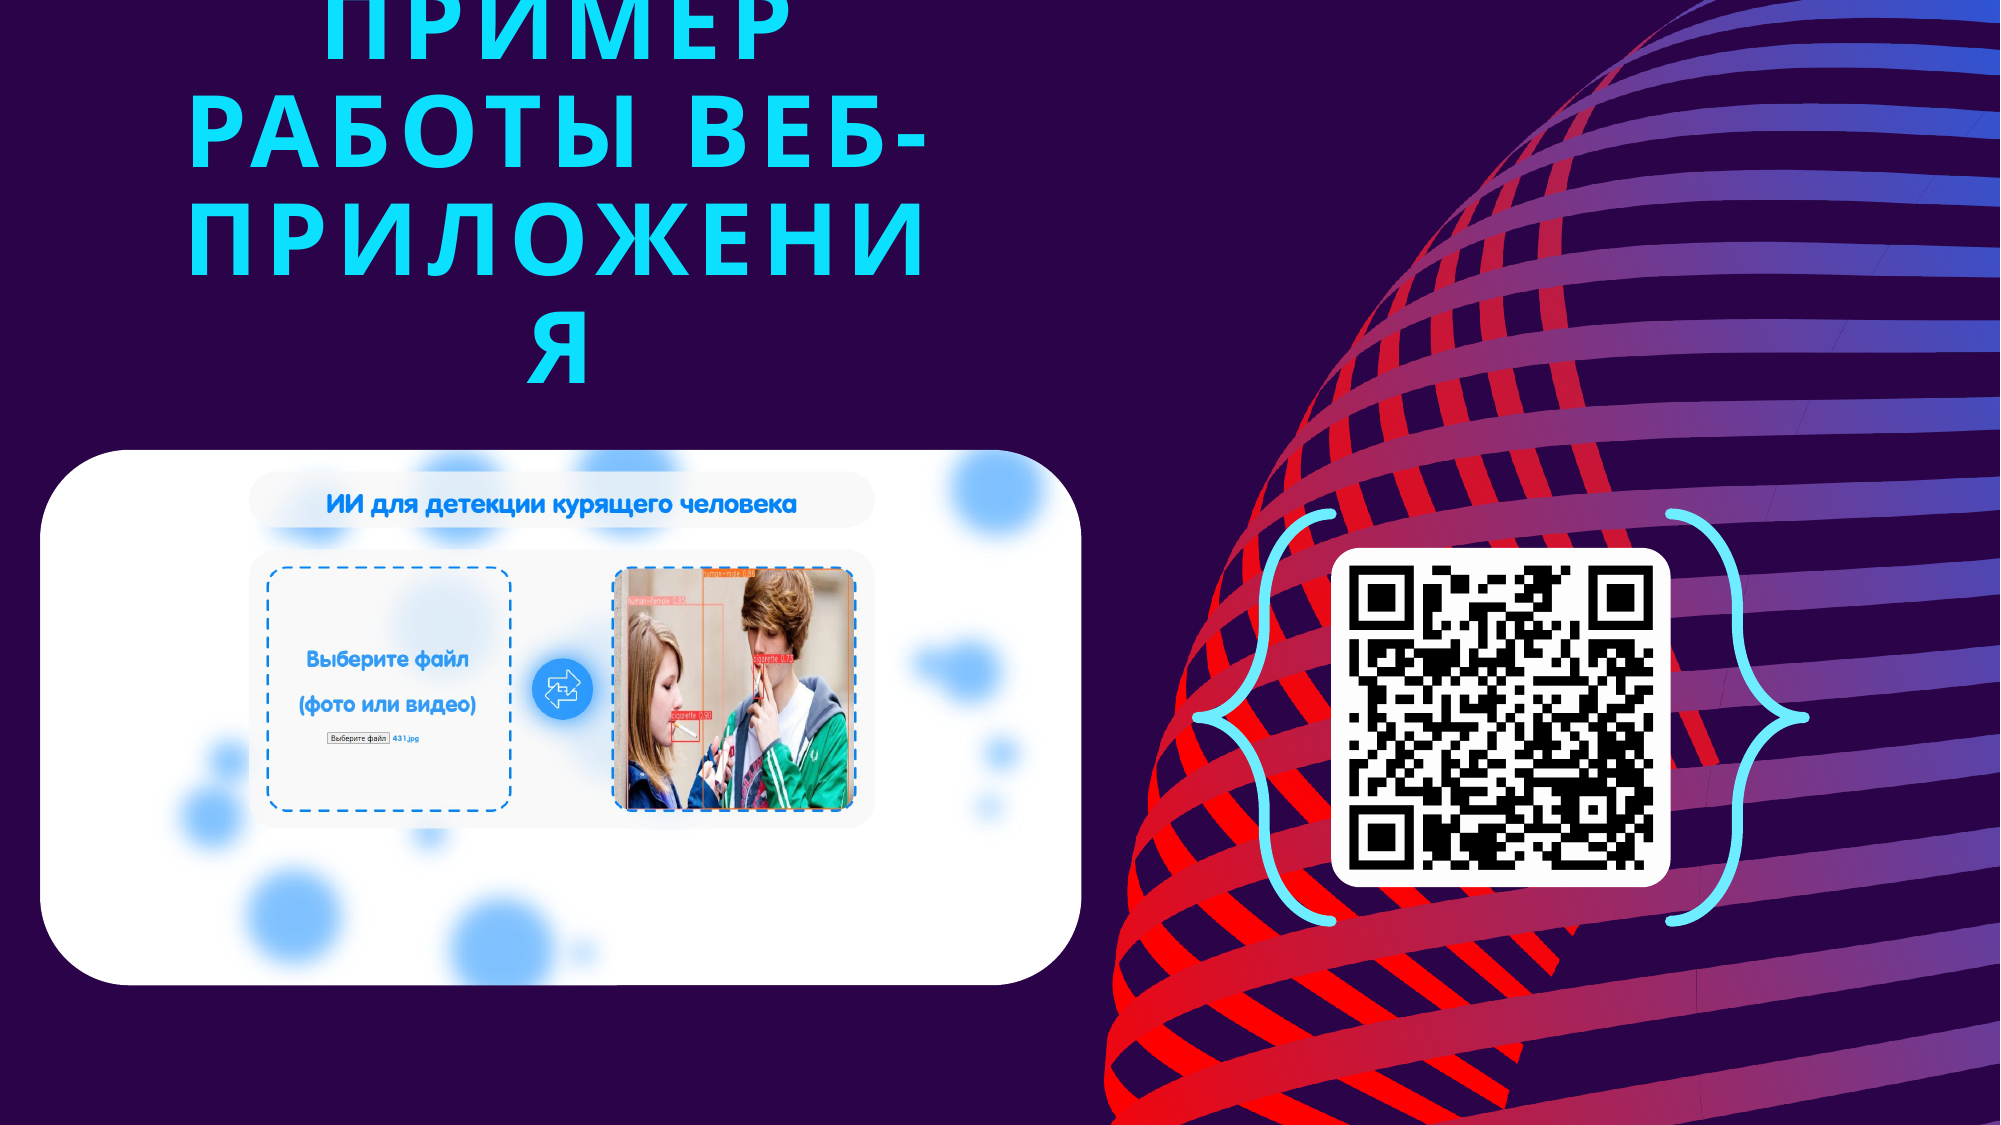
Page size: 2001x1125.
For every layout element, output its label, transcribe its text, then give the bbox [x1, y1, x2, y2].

text_box [1196, 513, 1332, 922]
title Пример работы веб-приложения [151, 20, 970, 413]
text_box [1669, 513, 1805, 922]
picture [0, 0, 2000, 1125]
